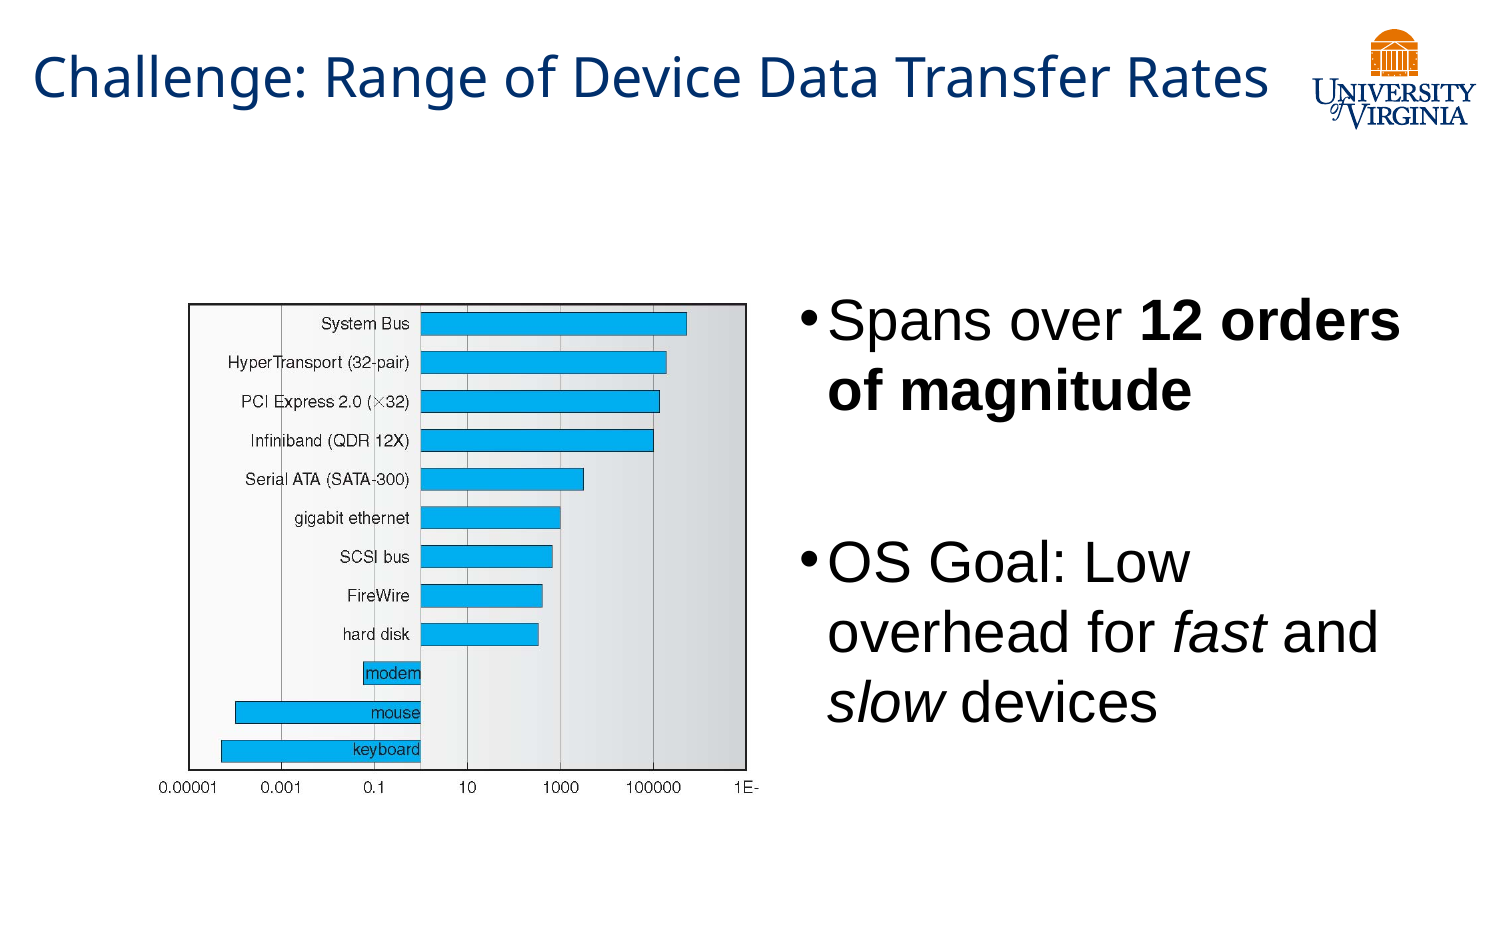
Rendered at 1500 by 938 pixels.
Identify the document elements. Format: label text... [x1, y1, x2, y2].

picture [157, 303, 759, 797]
list Spans over 12 orders of magnitude OS Goal: Low overhead for fast and slow devices [784, 274, 1421, 870]
title Challenge: Range of Device Data Transfer Rates [17, 14, 1297, 145]
